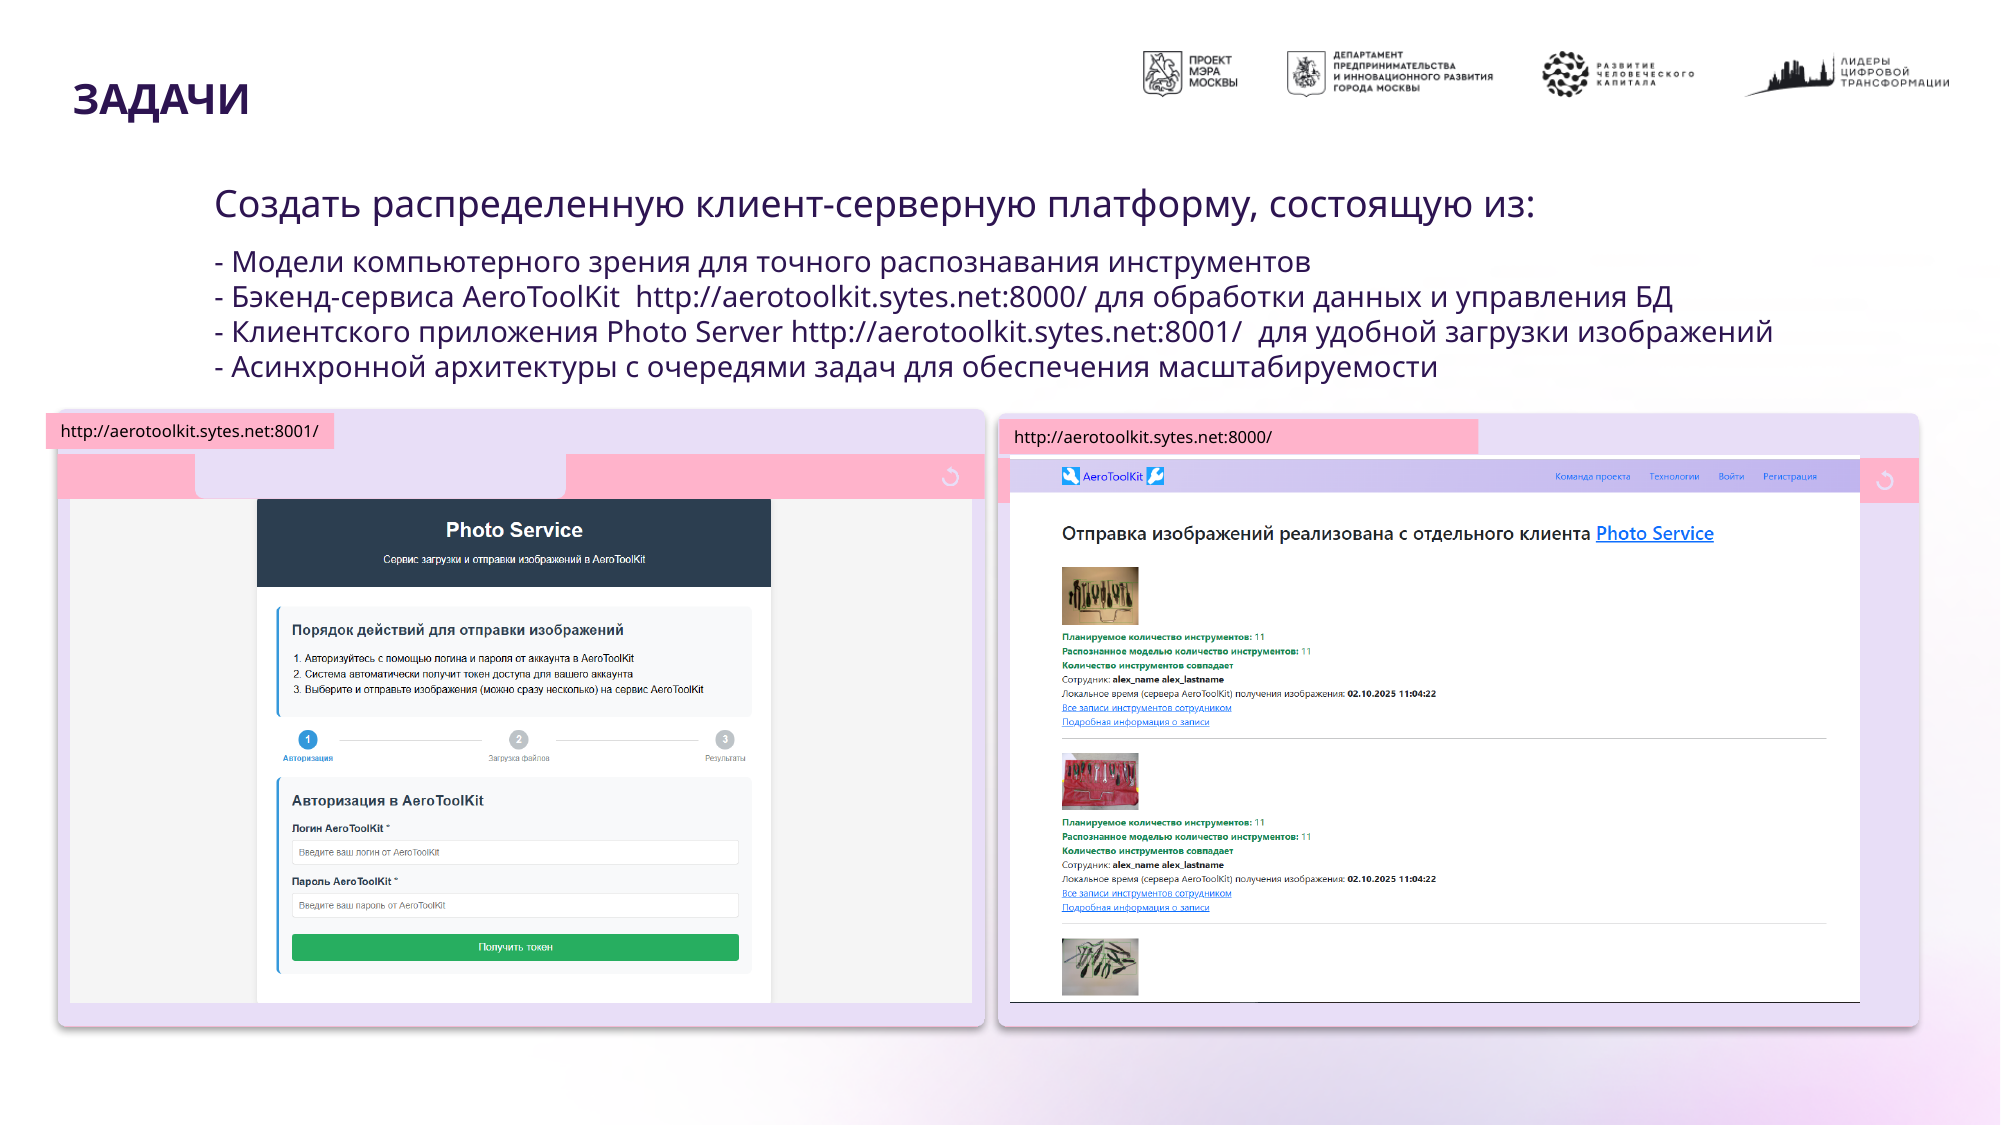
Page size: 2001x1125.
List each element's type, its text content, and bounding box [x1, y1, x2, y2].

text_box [997, 413, 1920, 1027]
title ЗАДАЧИ [57, 69, 1676, 131]
text_box - Модели компьютерного зрения для точного распознавания инструментов - Бэкенд-сервиса AeroToolKit http://aerotoolkit.sytes.net:8000/ для обработки данных и управления БД - Клиентского приложения Photo Server http://aerotoolkit.sytes.net:8001/ для удобной загрузки изображений - Асинхронной архитектуры с очередями задач для обеспечения масштабируемости [199, 235, 1898, 391]
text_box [54, 409, 985, 1027]
text_box Создать распределенную клиент-серверную платформу, состоящую из: [199, 172, 1556, 233]
picture [0, 0, 2001, 1125]
